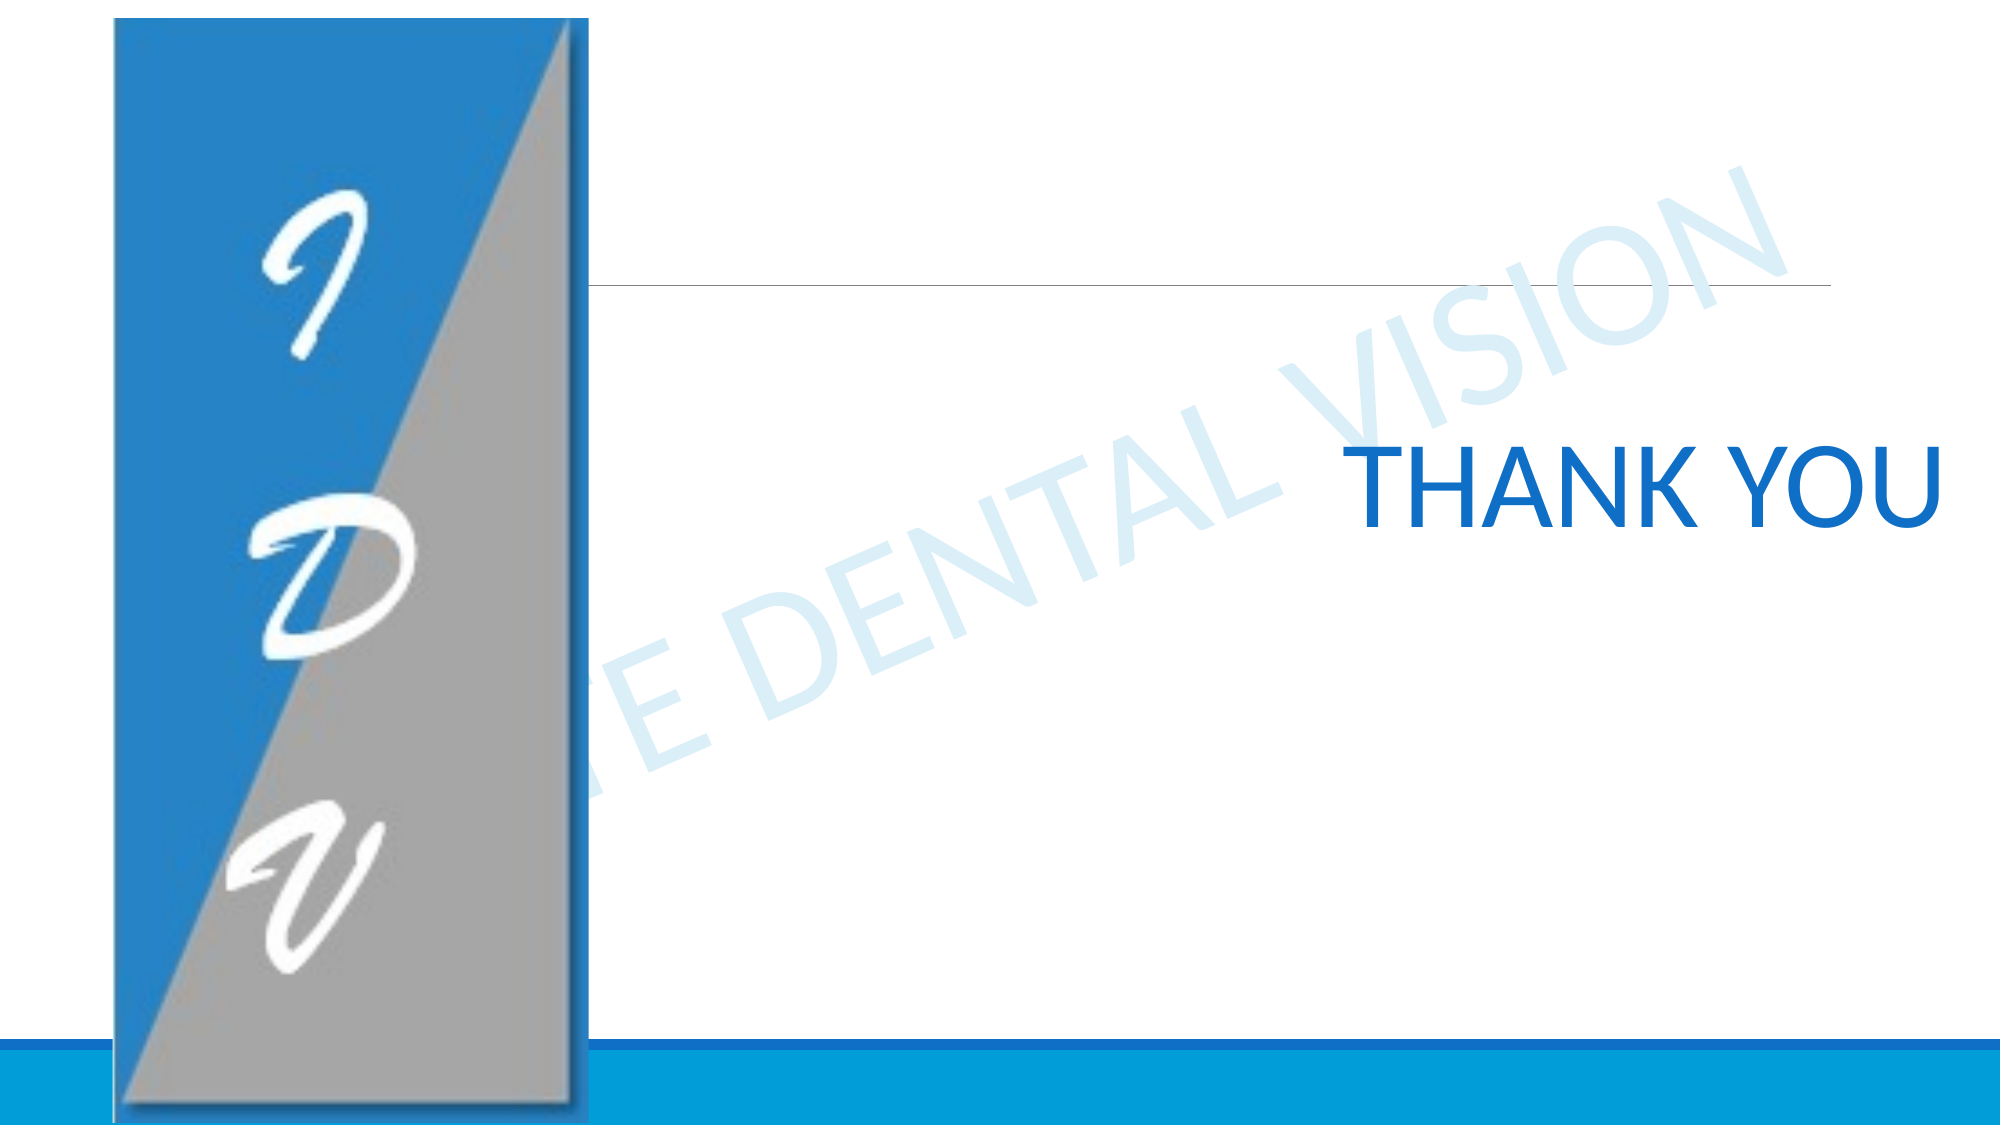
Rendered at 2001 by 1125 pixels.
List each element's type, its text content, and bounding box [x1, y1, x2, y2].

picture [111, 18, 590, 1122]
list THANK YOU [1262, 412, 2000, 600]
